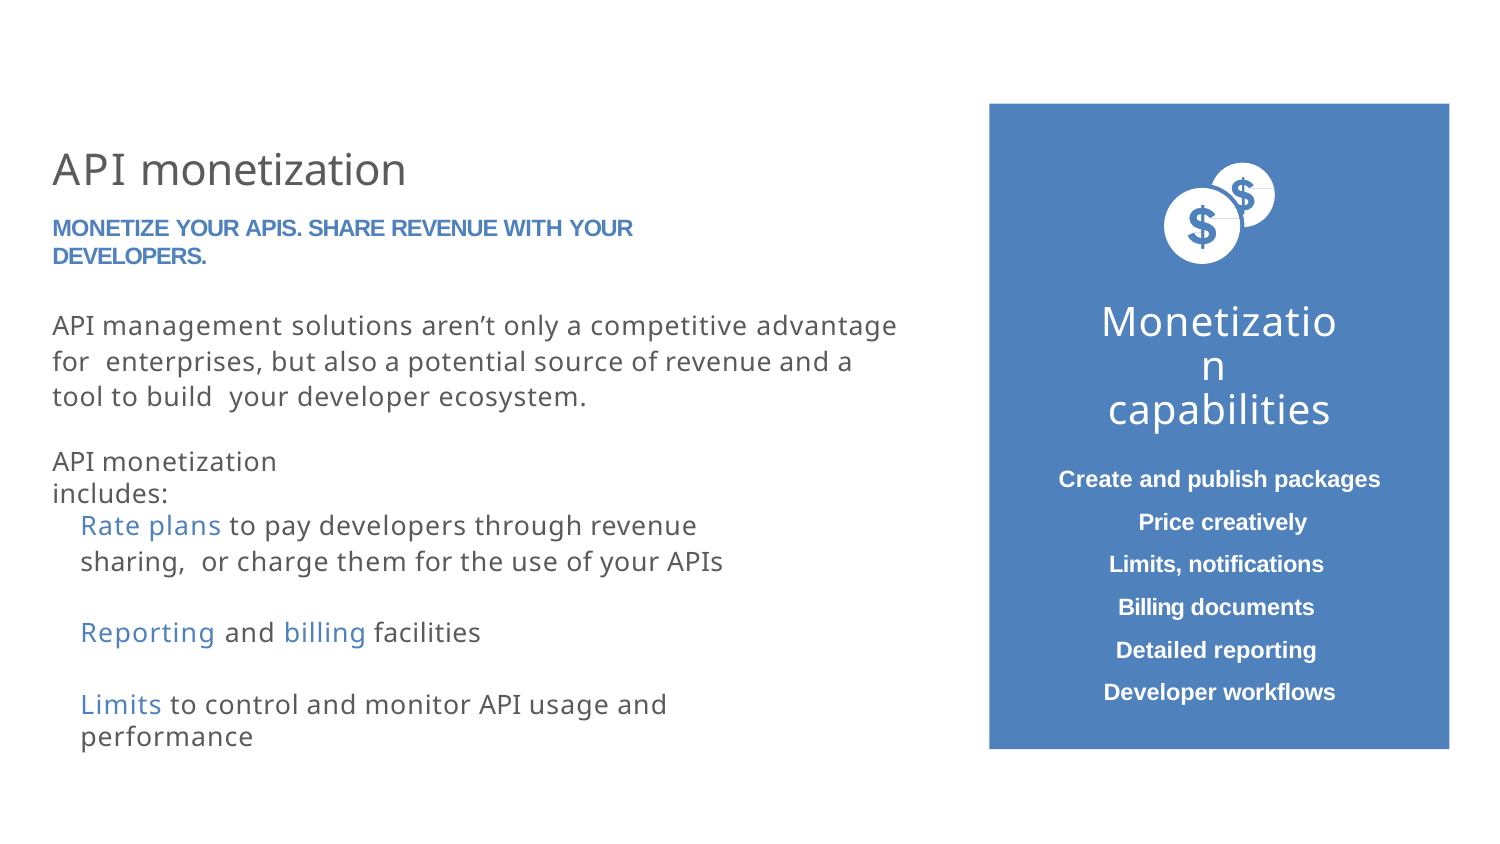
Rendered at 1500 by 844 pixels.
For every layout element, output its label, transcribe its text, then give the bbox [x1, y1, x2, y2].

text_box Rate plans to pay developers through revenue sharing, or charge them for the use of your APIs Reporting and billing facilities Limits to control and monitor API usage and performance [78, 505, 799, 752]
text_box API monetization includes: [50, 445, 383, 509]
text_box API monetization MONETIZE YOUR APIS. SHARE REVENUE WITH YOUR DEVELOPERS. [50, 142, 788, 270]
text_box [989, 706, 1450, 750]
text_box Monetization capabilities Create and publish packages Price creatively Limits, notifications Billing documents Detailed reporting Developer workflows [989, 103, 1450, 706]
text_box API management solutions aren’t only a competitive advantage for enterprises, but also a potential source of revenue and a tool to build your developer ecosystem. [50, 305, 912, 413]
text_box [1204, 230, 1209, 238]
text_box [1196, 214, 1202, 222]
text_box [1244, 198, 1249, 206]
text_box [1164, 187, 1241, 264]
text_box [1211, 162, 1275, 228]
